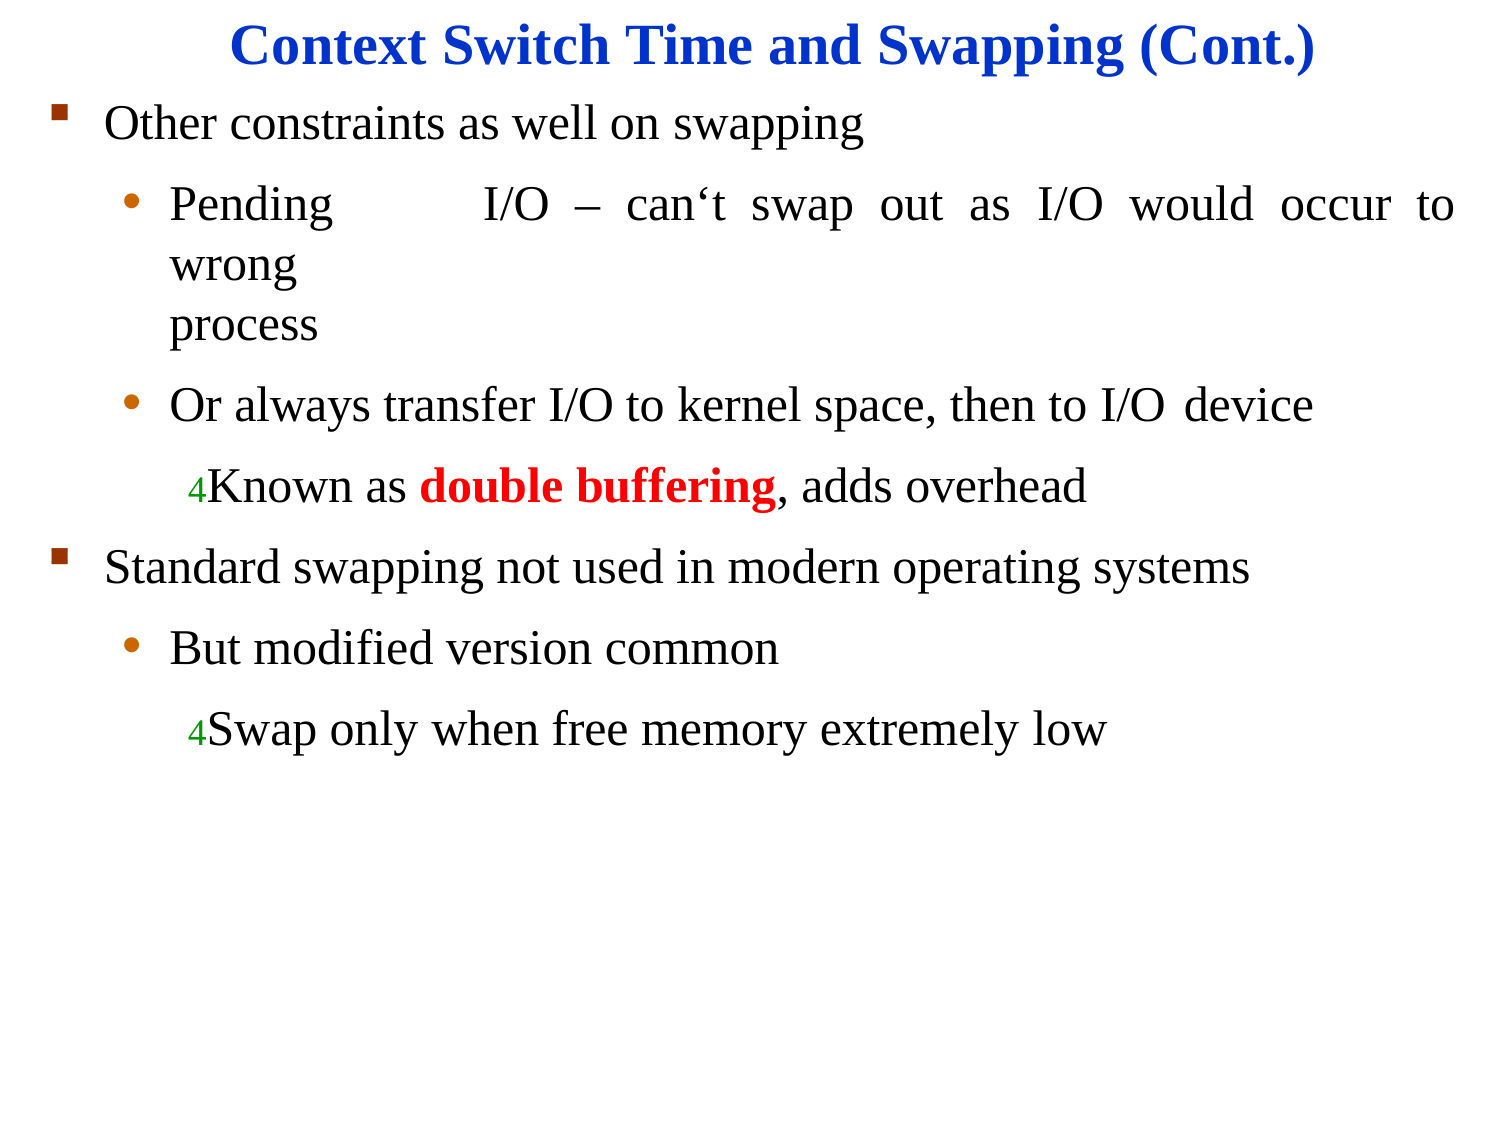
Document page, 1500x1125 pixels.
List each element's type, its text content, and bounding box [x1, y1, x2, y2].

title Context Switch Time and Swapping (Cont.) [227, 3, 1318, 72]
text_box Other constraints as well on swapping Pending I/O – can‘t swap out as I/O would occur to wrong process Or always transfer I/O to kernel space, then to I/O device Known as double buffering, adds overhead Standard swapping not used in modern operating systems But modified version common Swap only when free memory extremely low [45, 72, 1488, 756]
